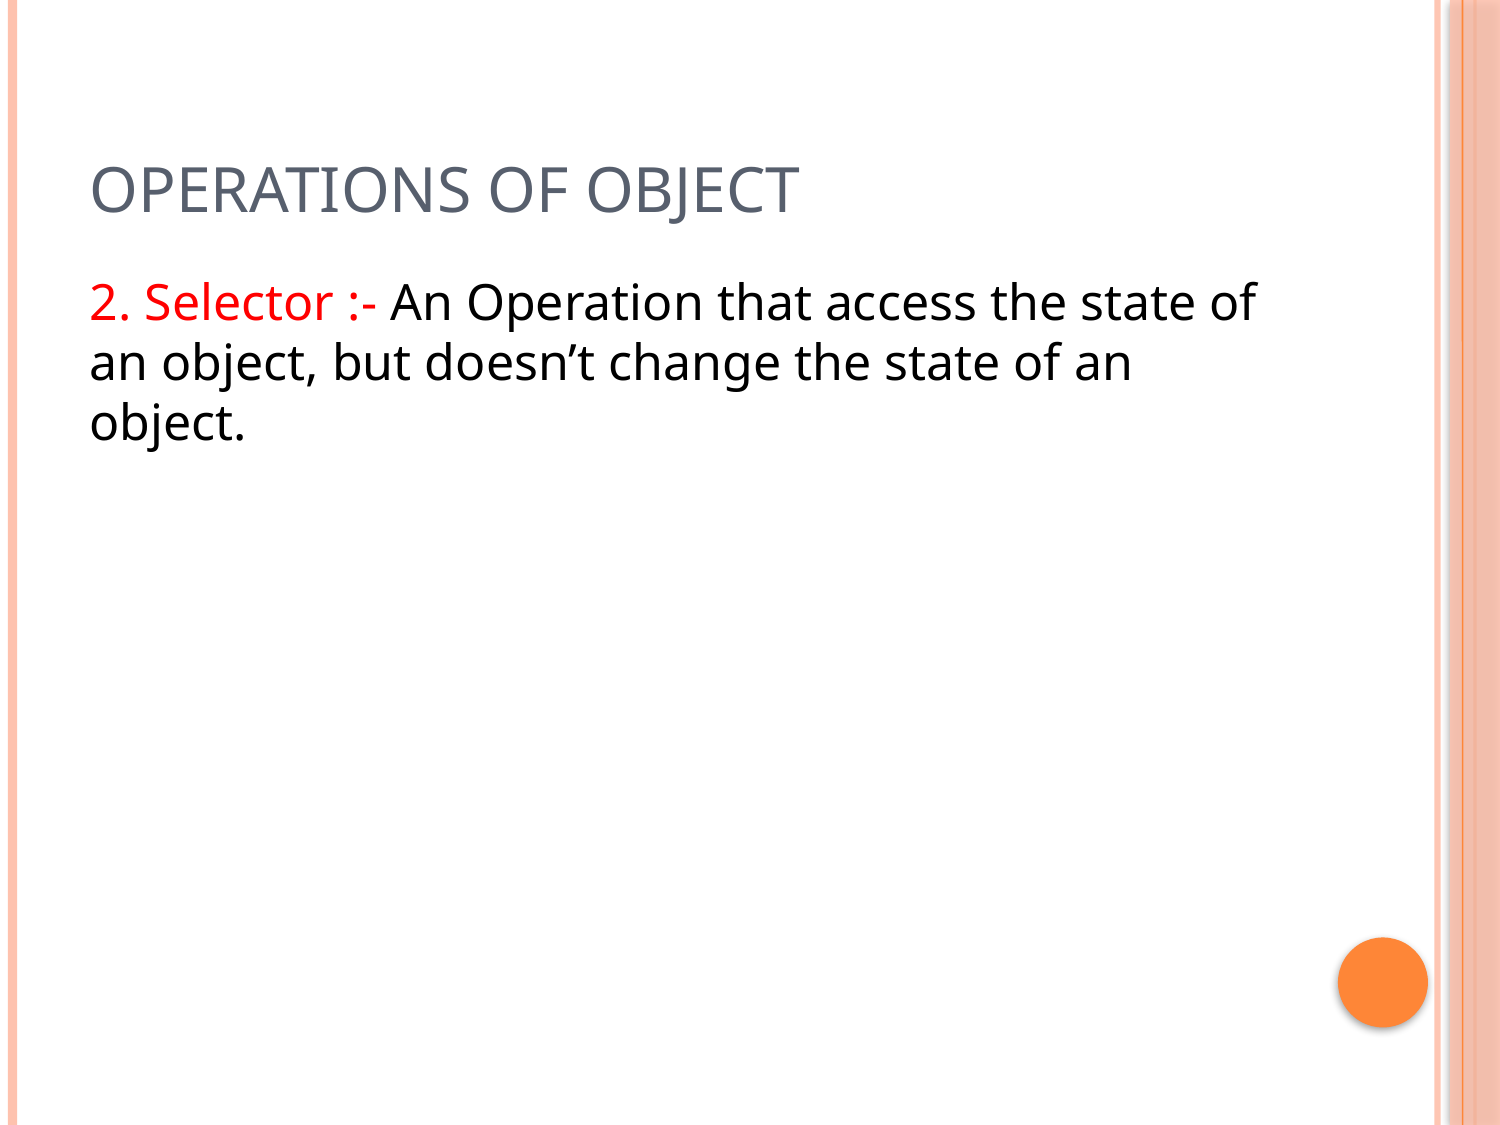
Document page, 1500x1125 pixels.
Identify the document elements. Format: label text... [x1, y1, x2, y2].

title Operations of object [75, 45, 1300, 233]
list 2. Selector :- An Operation that access the state of an object, but doesn’t change the state of an object. [75, 262, 1300, 1062]
